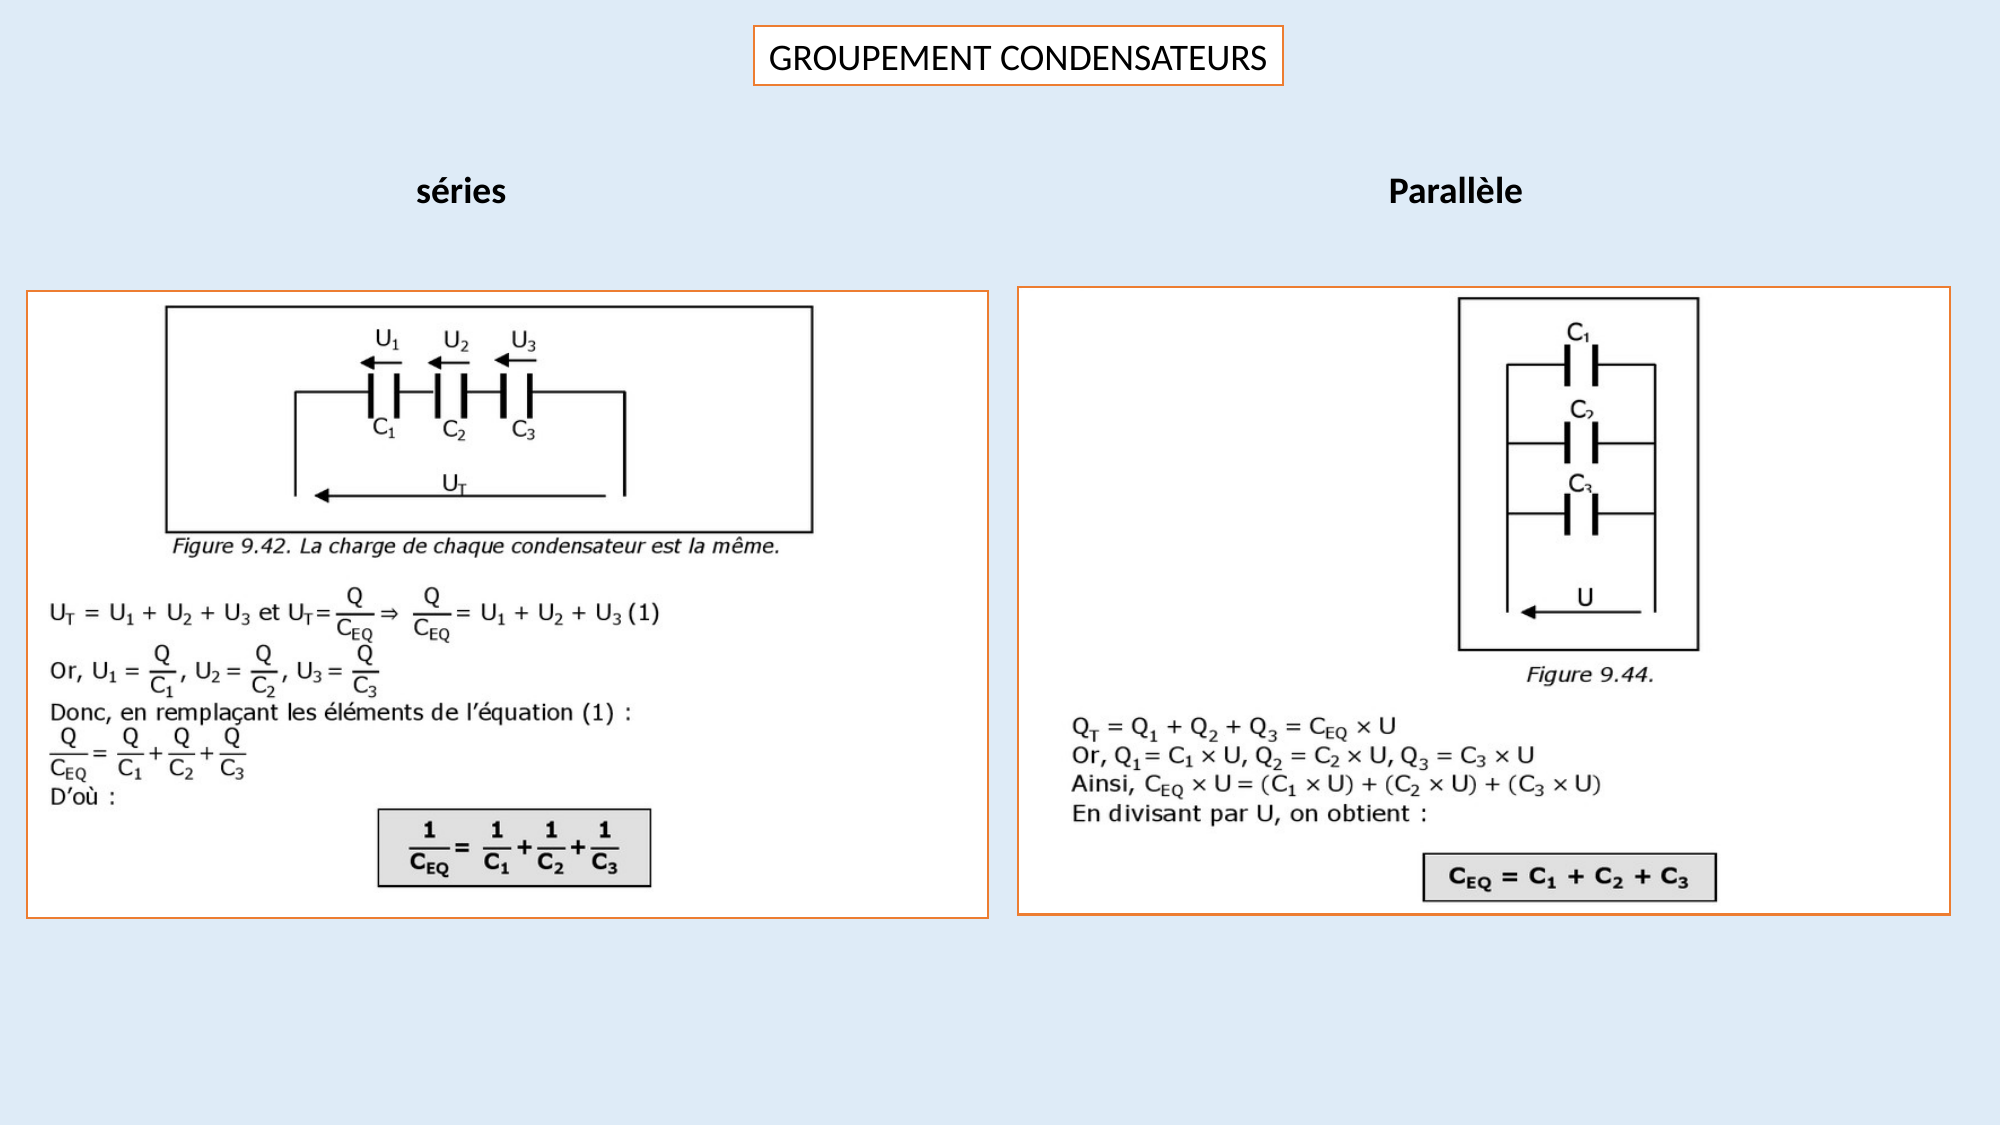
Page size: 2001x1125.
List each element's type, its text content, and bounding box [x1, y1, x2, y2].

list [28, 292, 988, 918]
text_box Parallèle [1357, 158, 1555, 219]
text_box GROUPEMENT CONDENSATEURS [753, 25, 1284, 86]
text_box séries [401, 158, 522, 219]
picture [1018, 288, 1950, 914]
